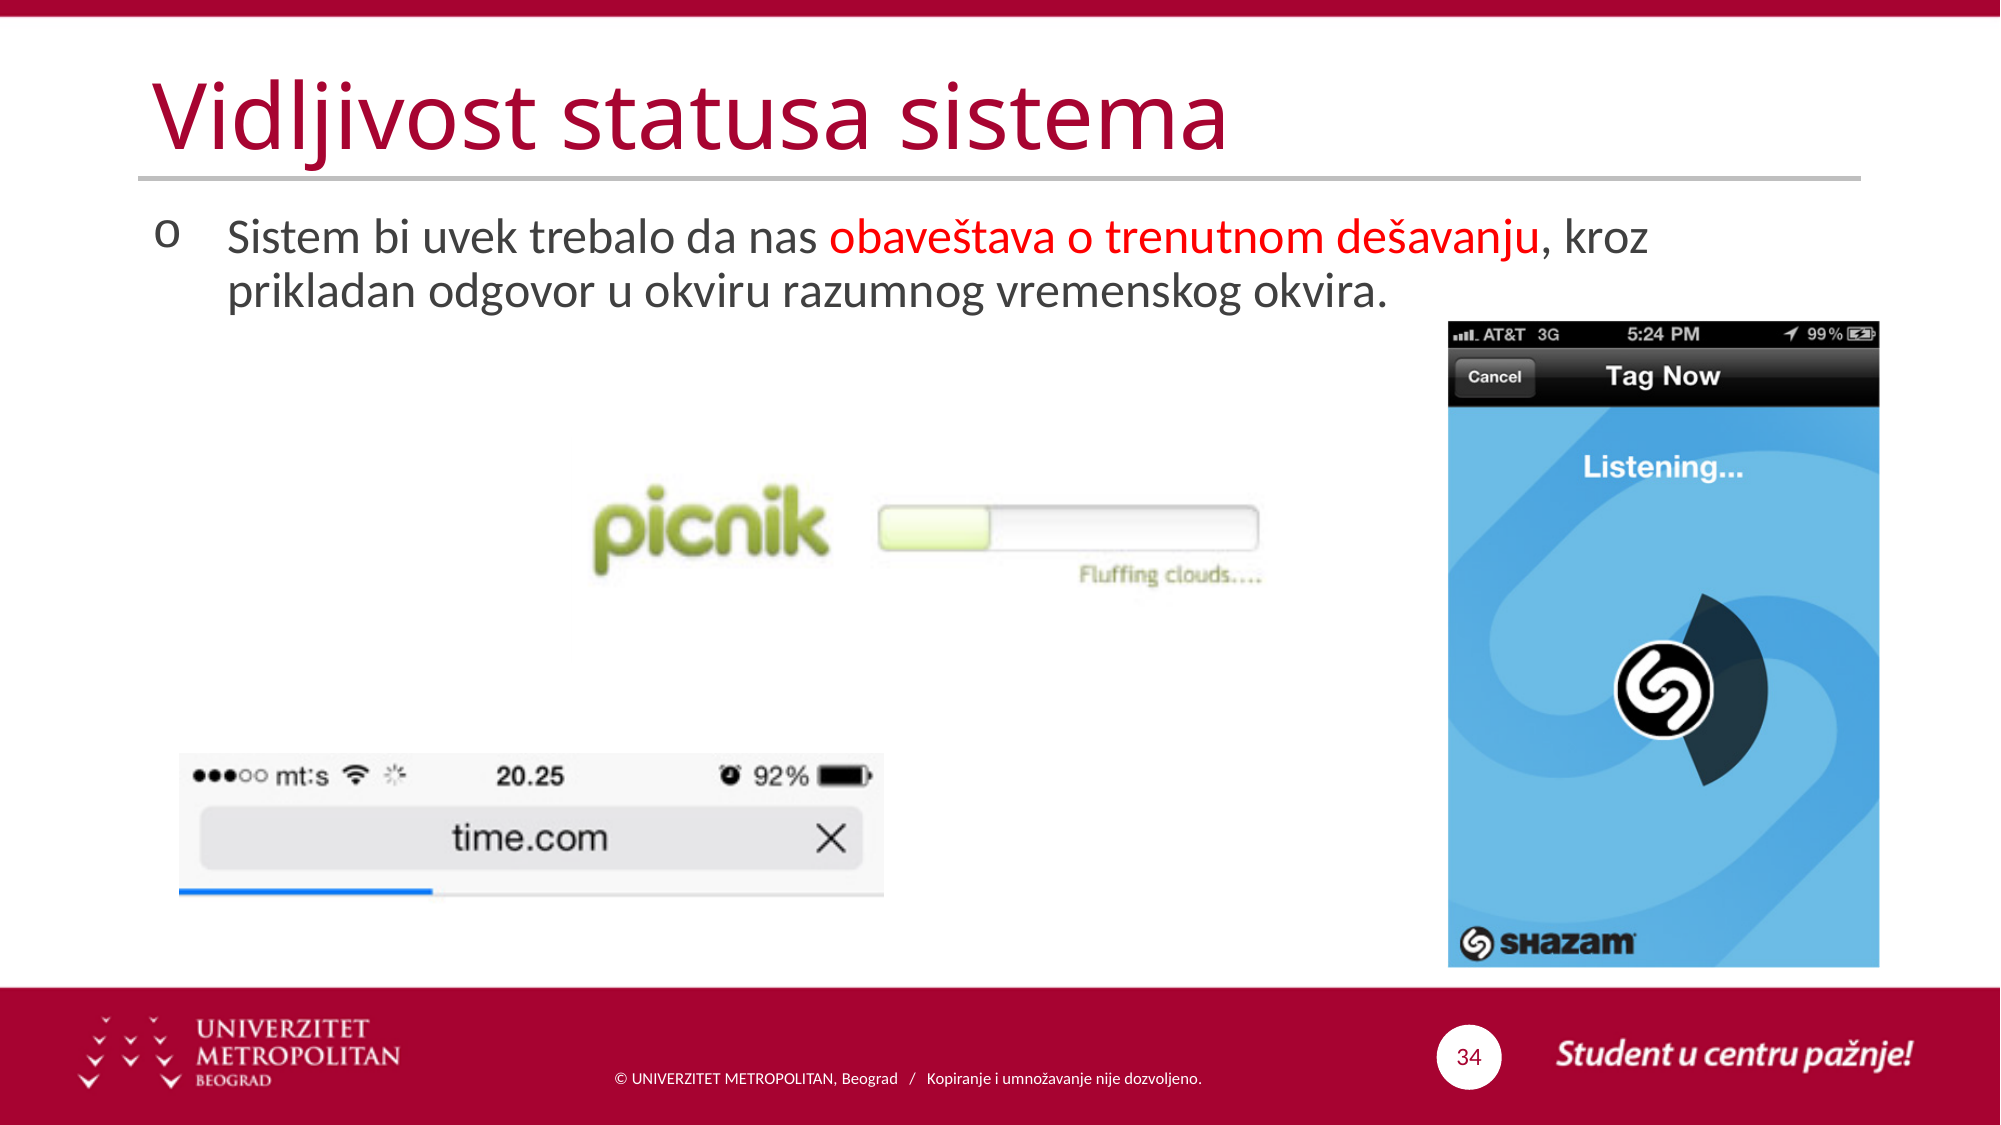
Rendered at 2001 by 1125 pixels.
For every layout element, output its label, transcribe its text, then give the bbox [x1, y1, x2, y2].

picture [0, 0, 2000, 1125]
title Vidljivost statusa sistema [137, 63, 1863, 202]
list Sistem bi uvek trebalo da nas obaveštava o trenutnom dešavanju, kroz prikladan odgovor u okviru razumnog vremenskog okvira. [137, 202, 1863, 970]
